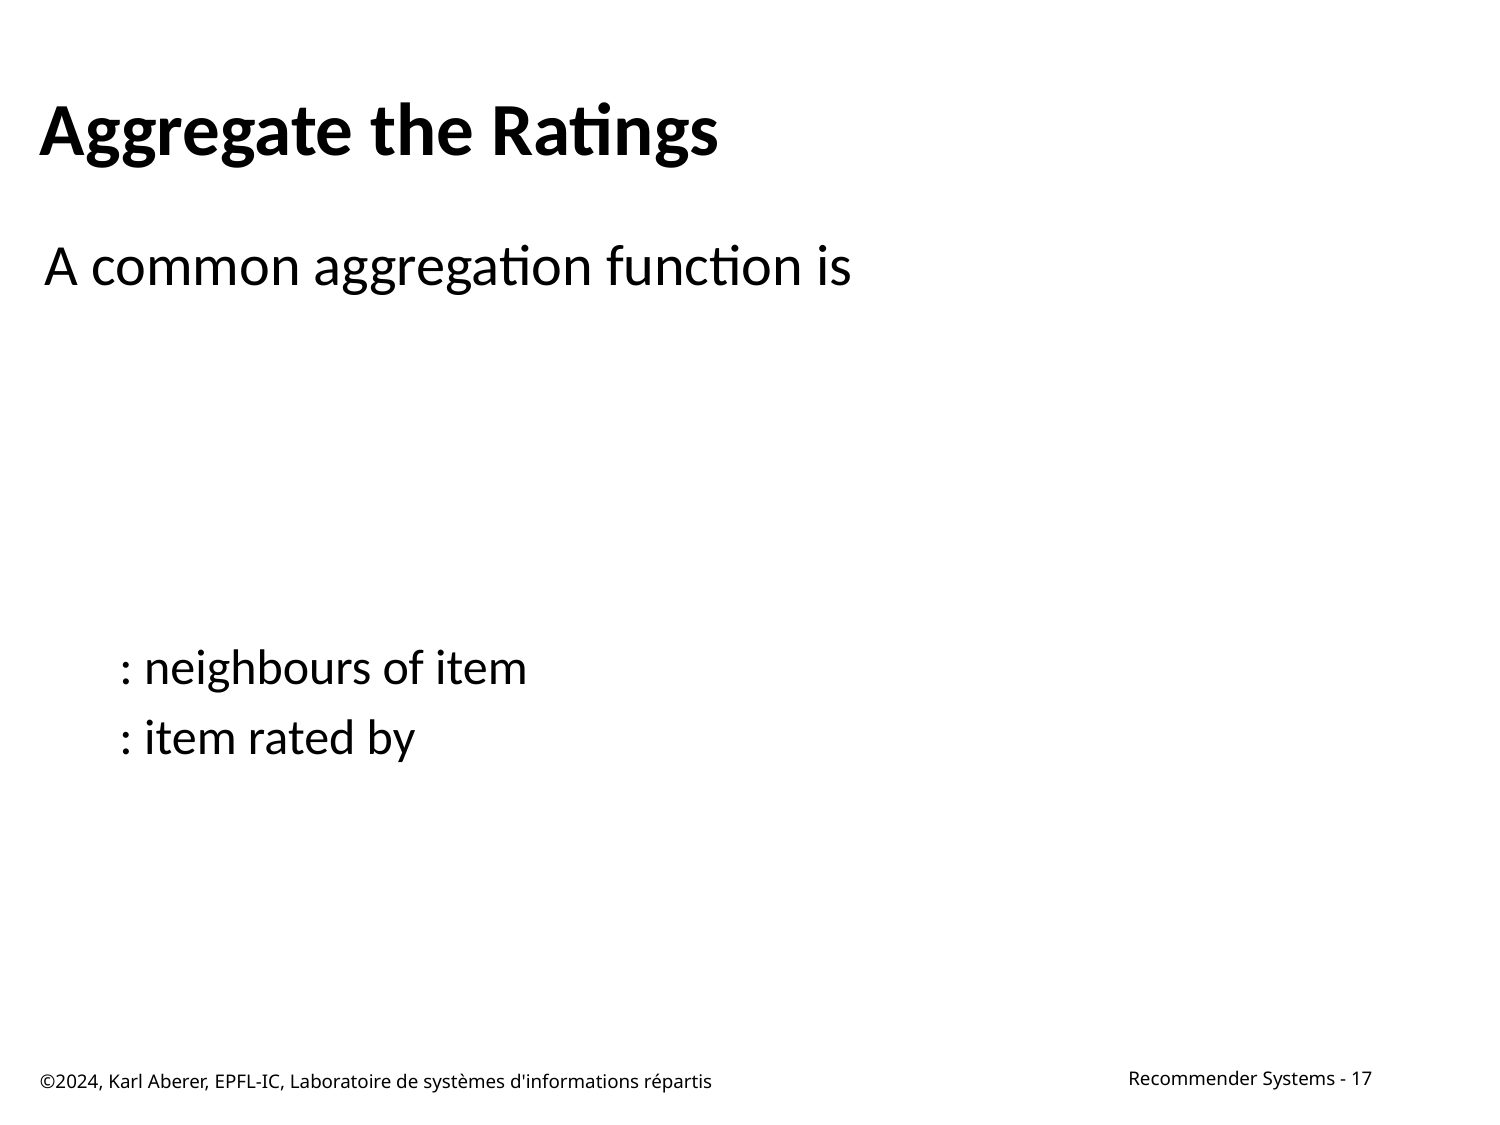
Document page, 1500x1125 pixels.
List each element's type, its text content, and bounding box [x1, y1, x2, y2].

footer ©2024, Karl Aberer, EPFL-IC, Laboratoire de systèmes d'informations répartis [24, 1062, 988, 1101]
title Aggregate the Ratings [24, 49, 1388, 201]
